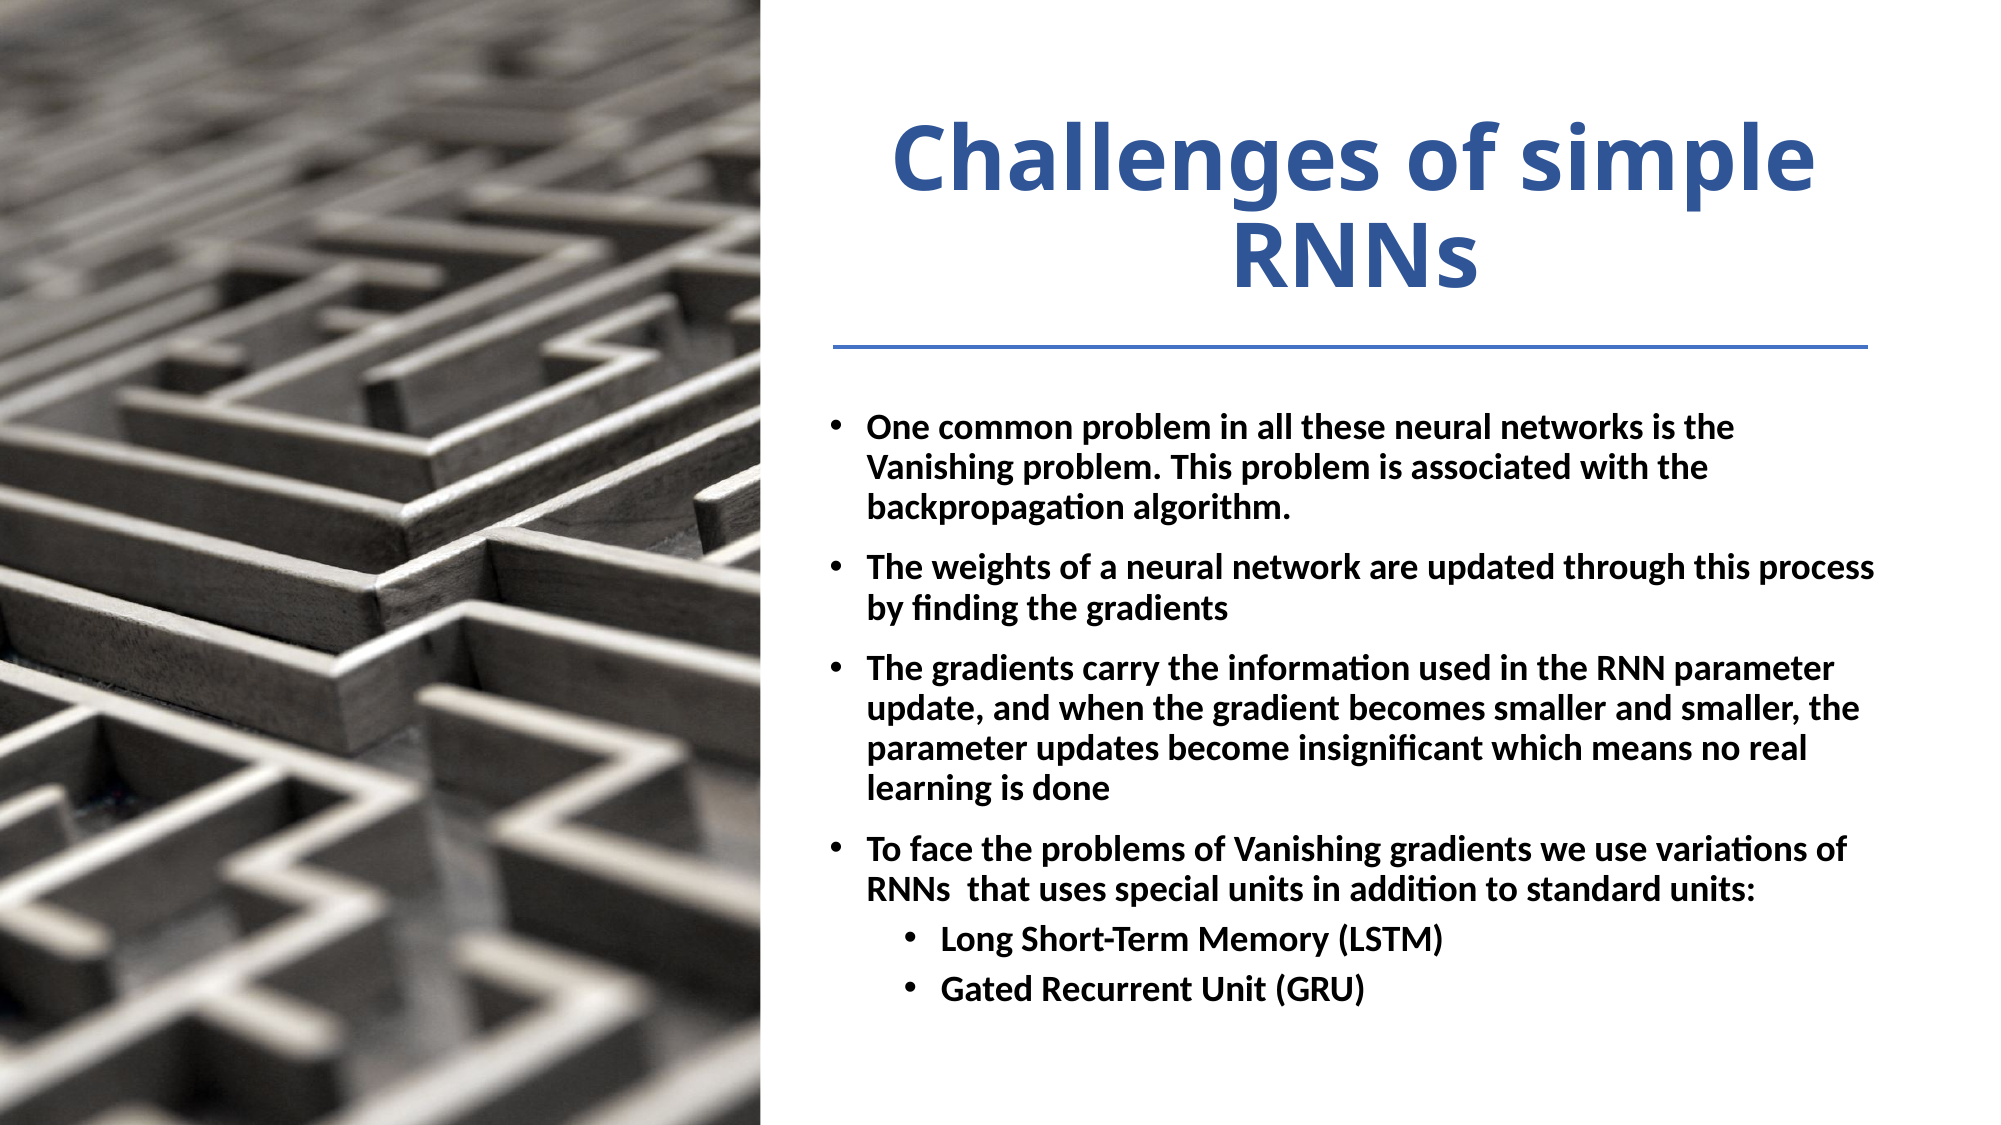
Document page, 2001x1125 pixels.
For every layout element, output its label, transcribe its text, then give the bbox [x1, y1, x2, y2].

title Challenges of simple RNNs [814, 103, 1895, 315]
picture [0, 0, 761, 1125]
list One common problem in all these neural networks is the Vanishing problem. This problem is associated with the backpropagation algorithm. The weights of a neural network are updated through this process by finding the gradients The gradients carry the information used in the RNN parameter update, and when the gradient becomes smaller and smaller, the parameter updates become insignificant which means no real learning is done To face the problems of Vanishing gradients we use variations of RNNs that uses special units in addition to standard units: Long Short-Term Memory (LSTM) Gated Recurrent Unit (GRU) [814, 399, 1895, 1021]
